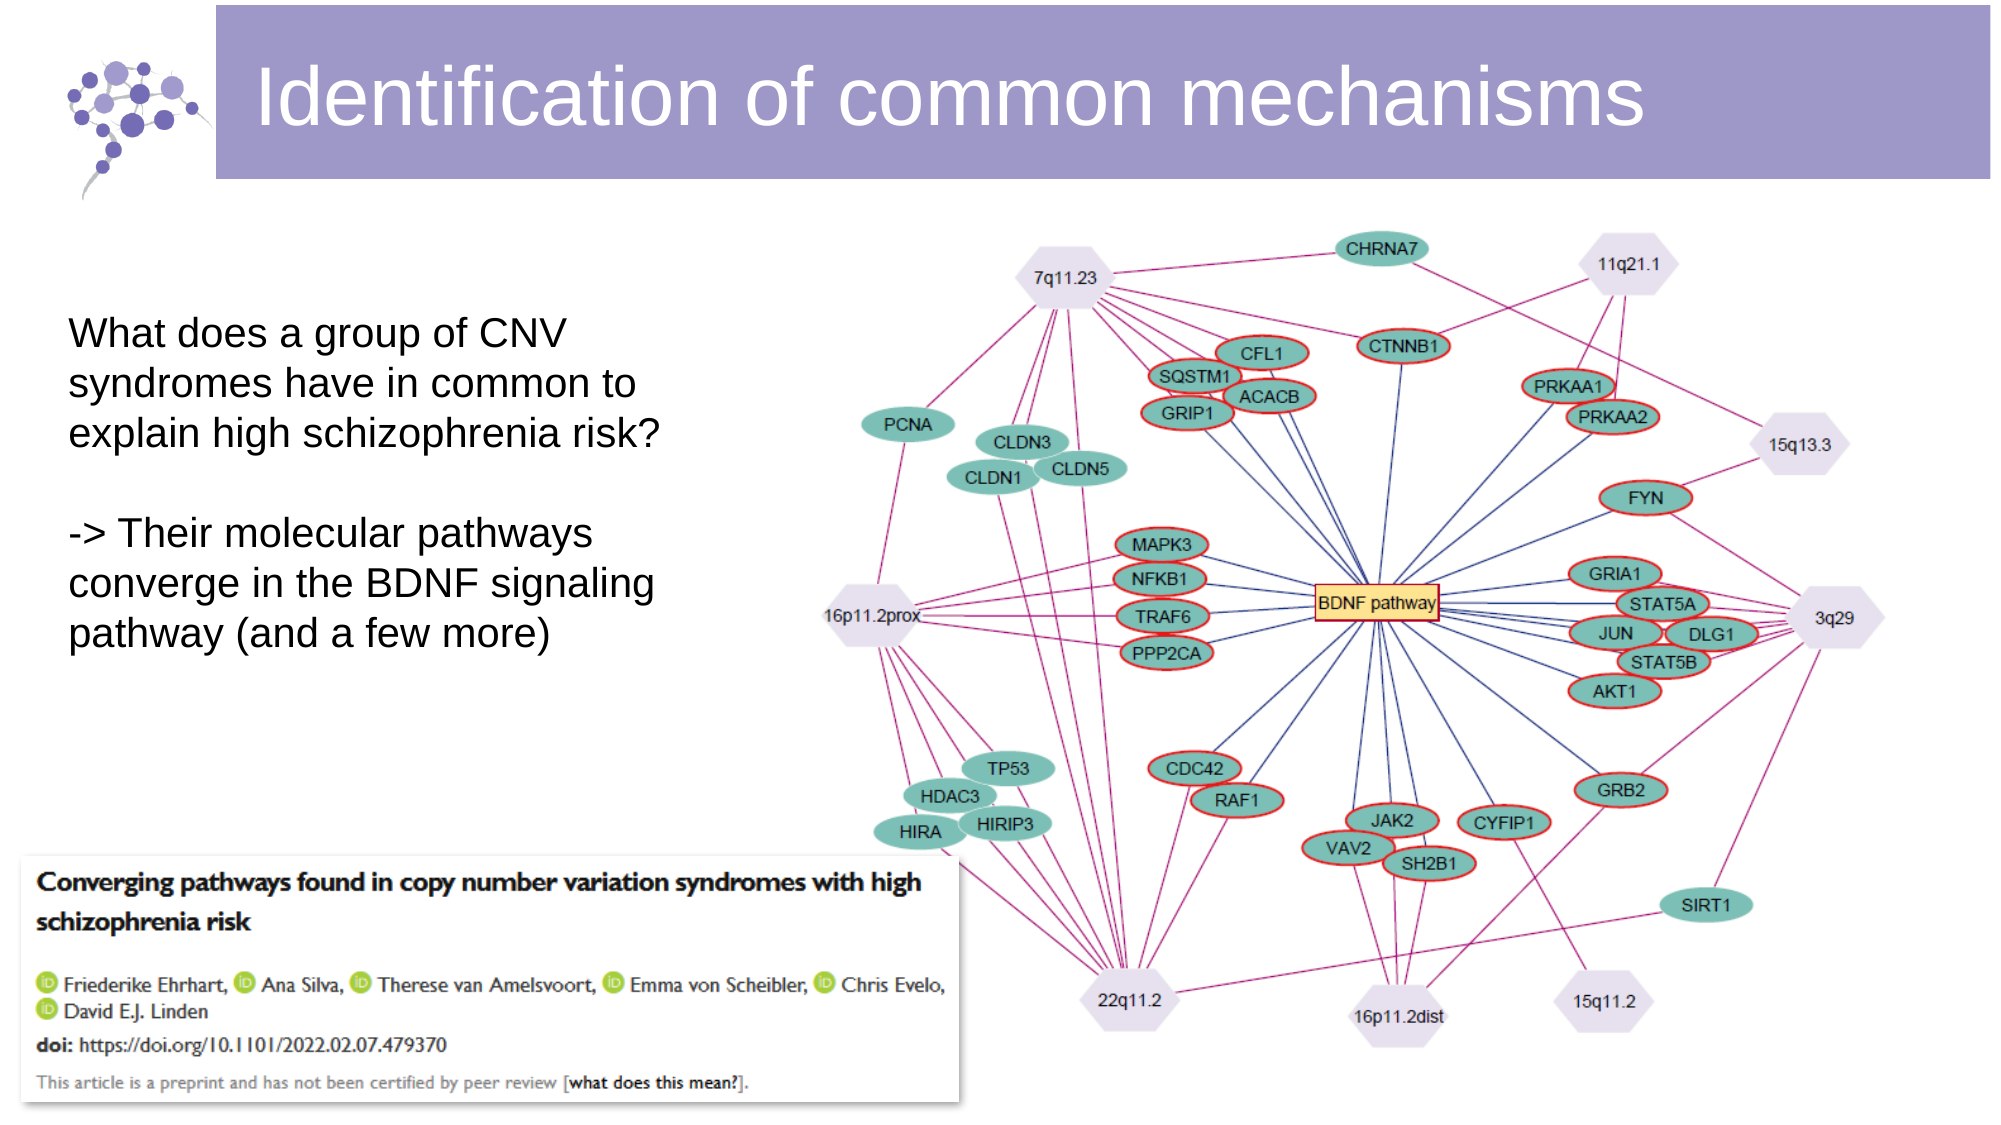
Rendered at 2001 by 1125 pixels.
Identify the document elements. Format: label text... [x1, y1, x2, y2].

text_box Identification of common mechanisms [215, 4, 1991, 180]
picture [62, 55, 217, 203]
text_box What does a group of CNV syndromes have in common to explain high schizophrenia risk? -> Their molecular pathways converge in the BDNF signaling pathway (and a few more) [53, 298, 755, 664]
picture [21, 188, 1898, 1102]
